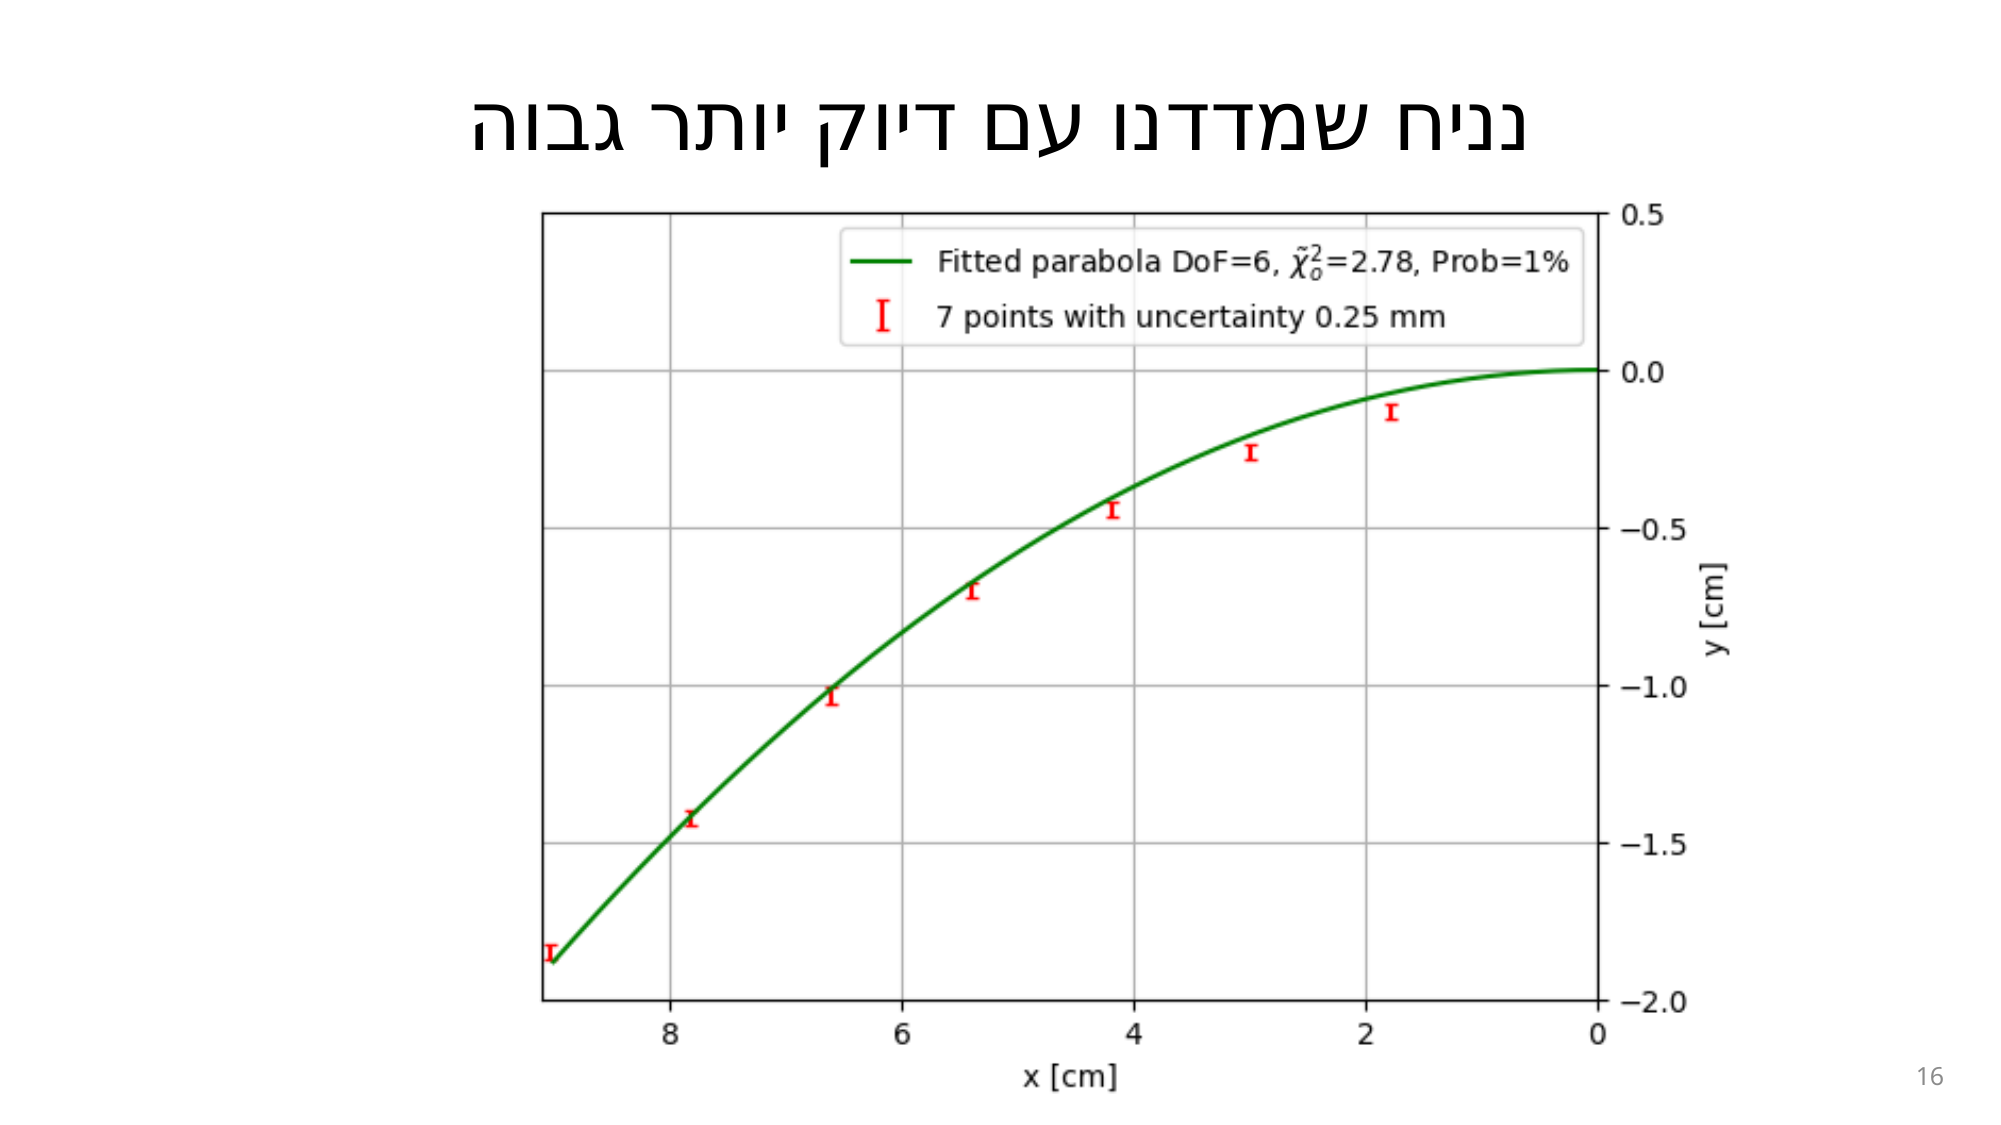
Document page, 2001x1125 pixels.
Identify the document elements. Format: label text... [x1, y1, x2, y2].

slide_number 16 [1868, 1054, 1960, 1102]
picture [521, 181, 1751, 1113]
text_box נניח שמדדנו עם דיוק יותר גבוה [452, 59, 1548, 175]
